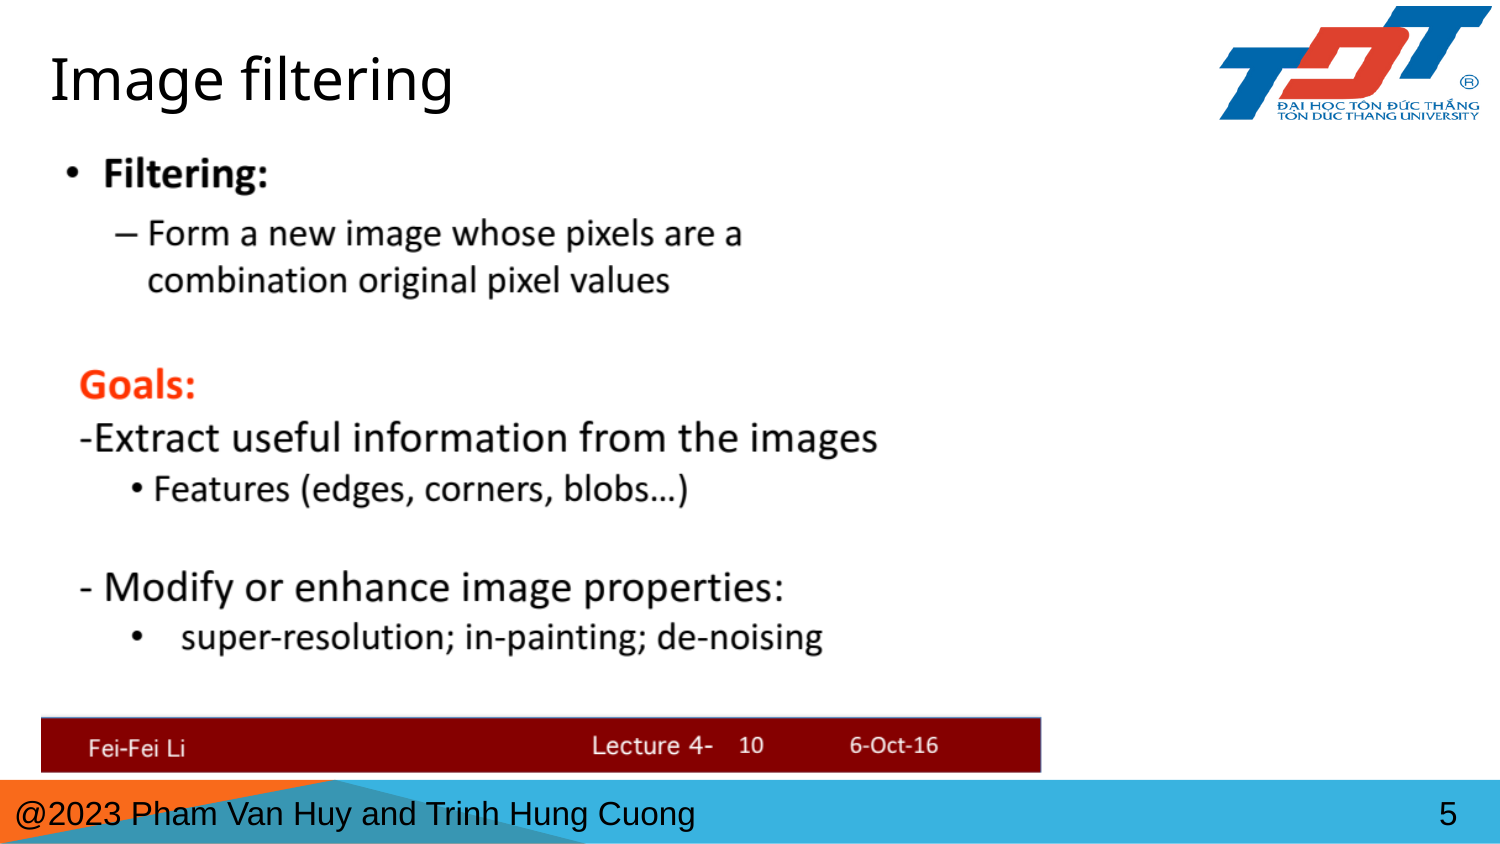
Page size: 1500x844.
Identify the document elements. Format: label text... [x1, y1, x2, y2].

title Image filtering [34, 43, 1269, 111]
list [41, 143, 1044, 775]
picture [1219, 6, 1492, 120]
